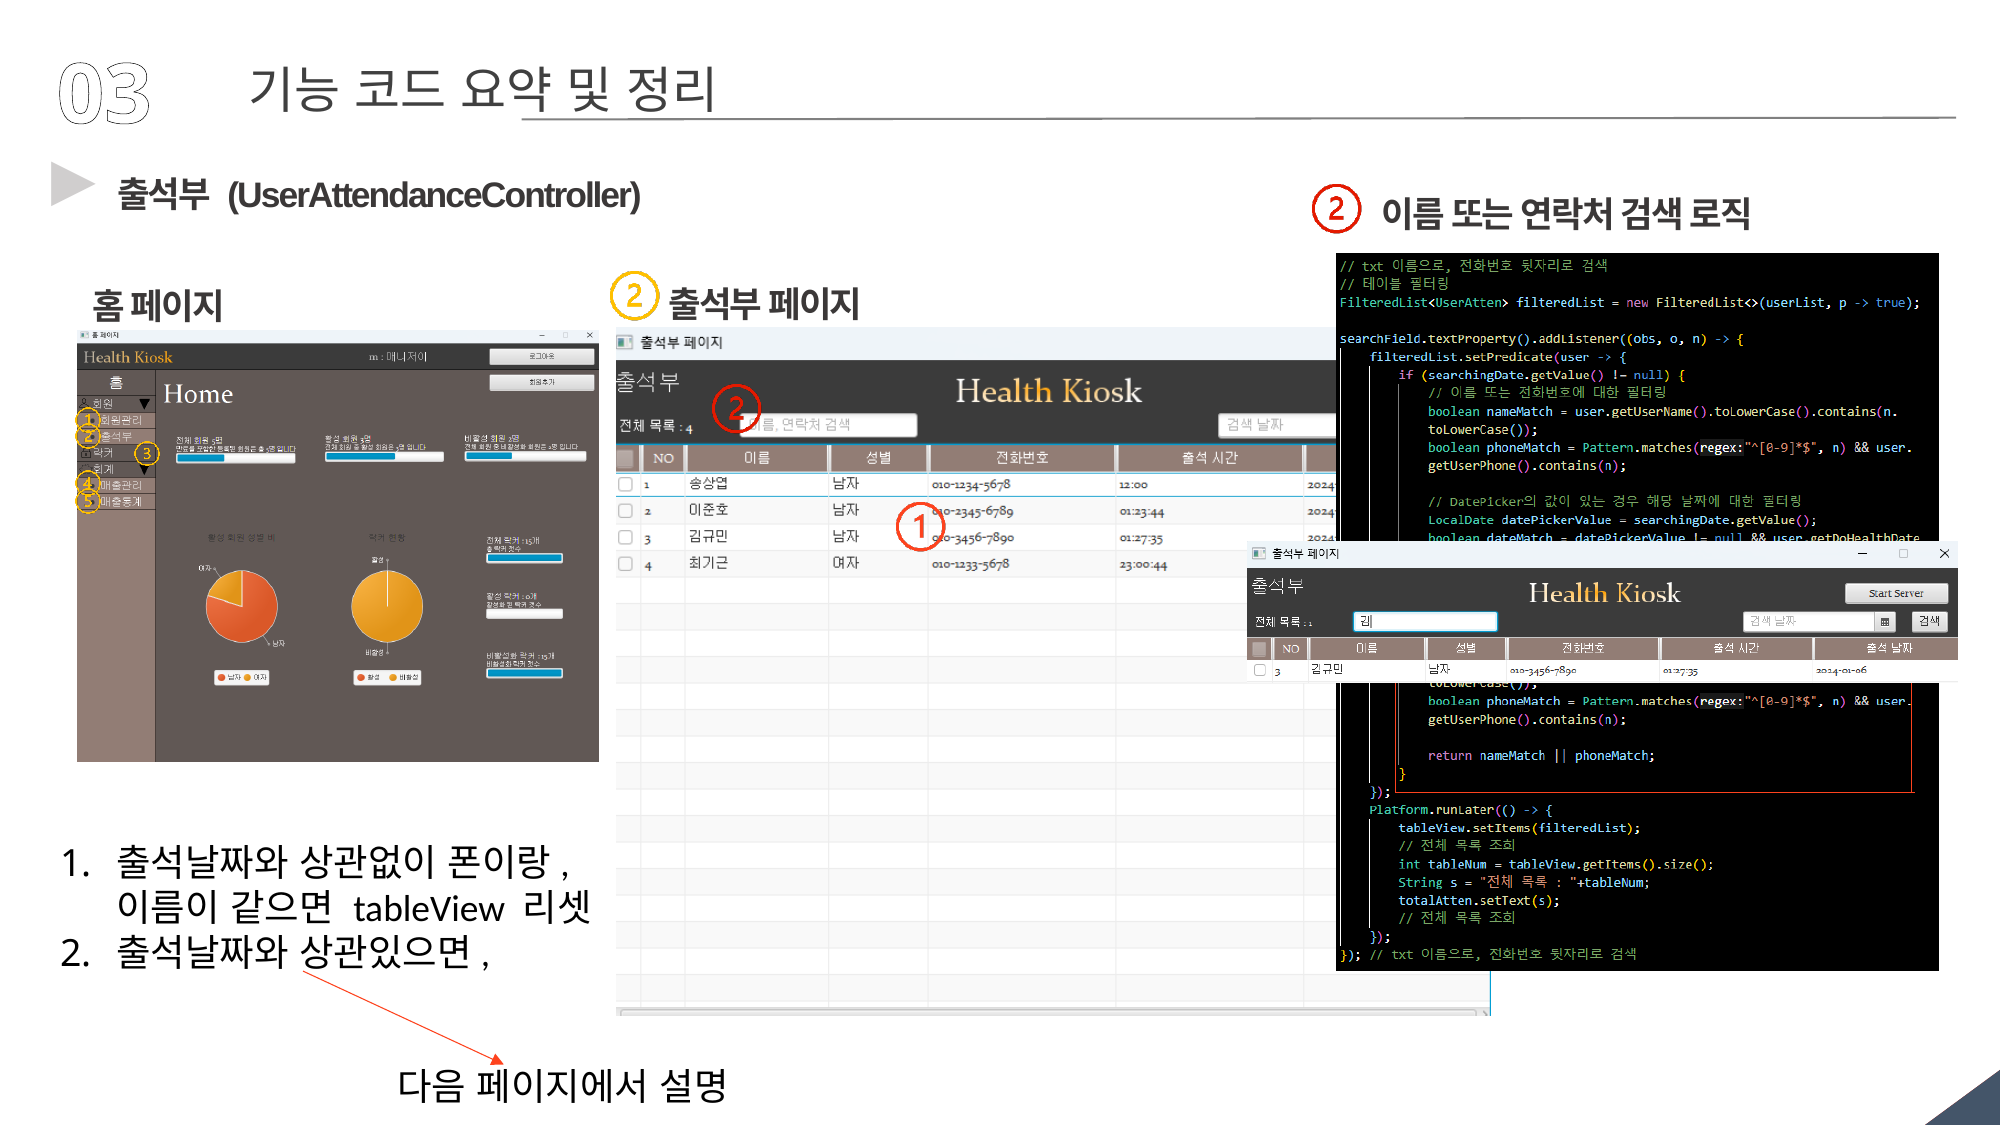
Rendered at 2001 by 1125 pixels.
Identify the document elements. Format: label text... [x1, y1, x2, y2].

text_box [302, 971, 504, 1065]
picture [1306, 178, 1366, 238]
text_box 출석날짜와 상관없이 폰이랑, 이름이 같으면 tableView 리셋 출석날짜와 상관있으면, [45, 831, 616, 981]
picture [616, 253, 1958, 1016]
text_box 출석부 (UserAttendanceController) [102, 143, 736, 222]
text_box 홈 페이지 [77, 255, 303, 330]
text_box 이름 또는 연락처 검색 로직 [1367, 163, 1843, 243]
text_box 다음 페이지에서 설명 [382, 1055, 808, 1116]
text_box 기능 코드 요약 및 정리 [233, 51, 734, 127]
picture [604, 265, 664, 325]
text_box 출석부 페이지 [653, 253, 932, 327]
picture [72, 330, 599, 762]
text_box ▶ [36, 134, 119, 219]
text_box 03 [41, 32, 233, 143]
